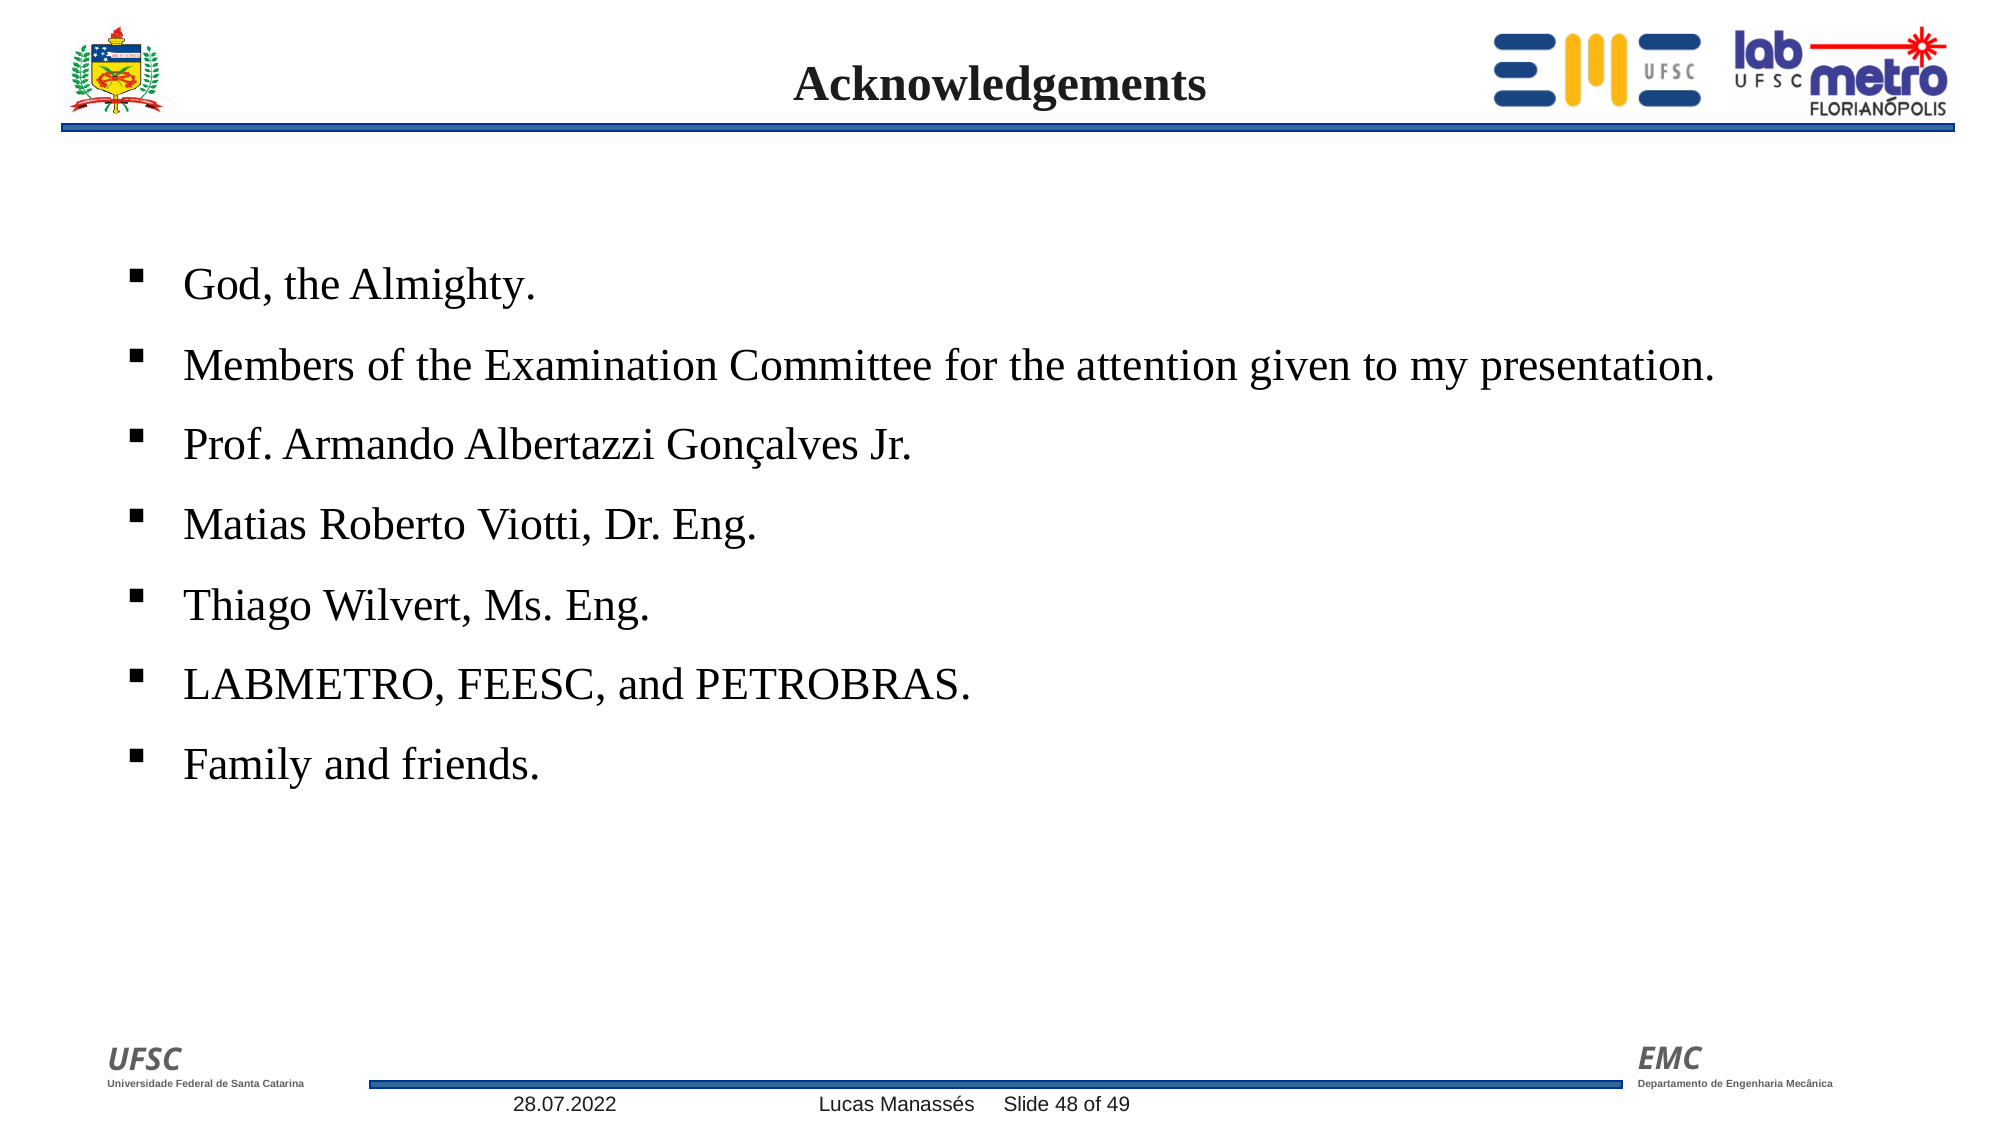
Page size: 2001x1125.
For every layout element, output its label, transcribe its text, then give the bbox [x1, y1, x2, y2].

picture [1485, 26, 1710, 115]
picture [1732, 26, 1954, 117]
text_box God, the Almighty. Members of the Examination Committee for the attention given to my presentation. Prof. Armando Albertazzi Gonçalves Jr. Matias Roberto Viotti, Dr. Eng. Thiago Wilvert, Ms. Eng. LABMETRO, FEESC, and PETROBRAS. Family and friends. [112, 246, 1943, 797]
picture [67, 25, 166, 116]
